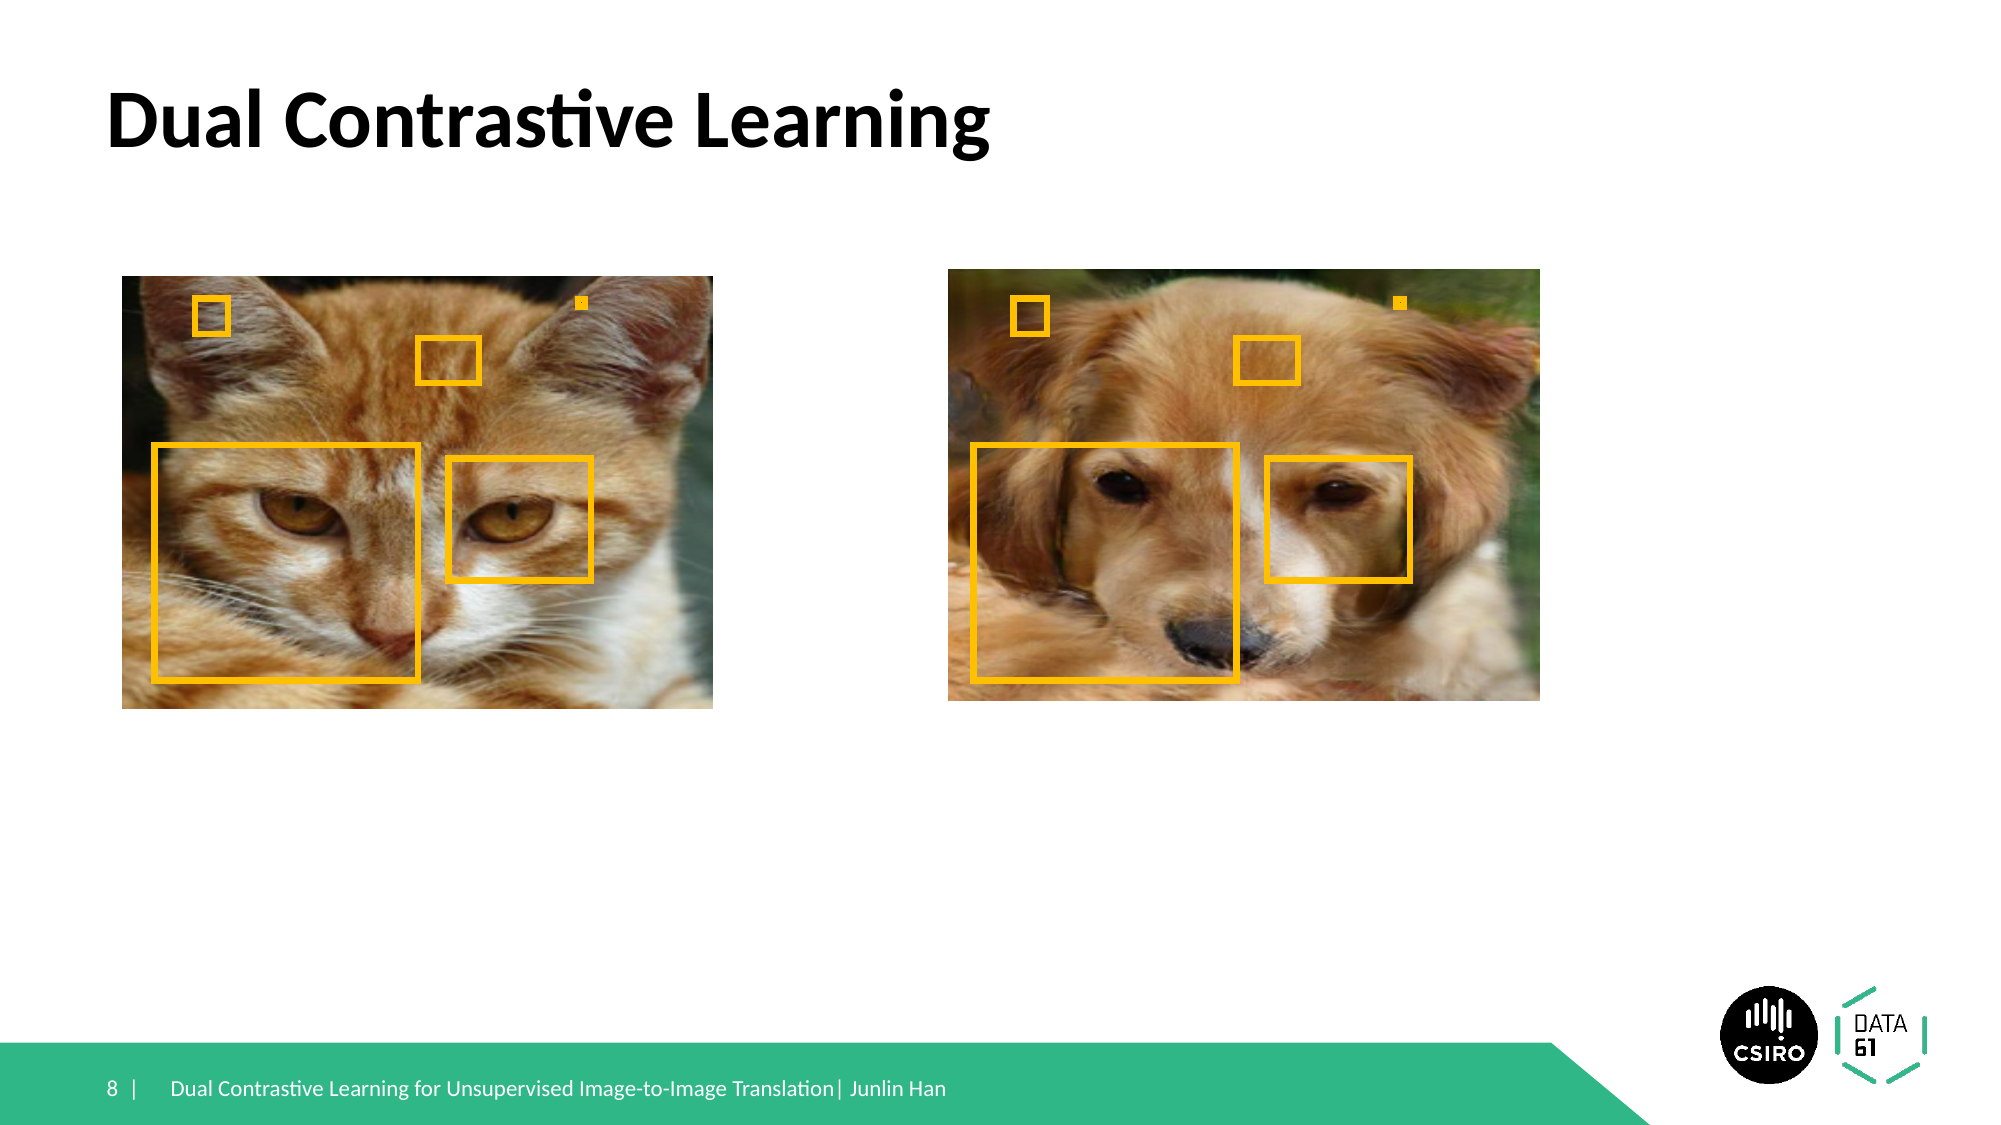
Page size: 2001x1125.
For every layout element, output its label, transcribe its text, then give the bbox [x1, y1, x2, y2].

picture [121, 276, 713, 709]
picture [948, 269, 1540, 702]
slide_number 8 | [91, 1056, 155, 1117]
footer Dual Contrastive Learning for Unsupervised Image-to-Image Translation| Junlin Han [155, 1056, 1387, 1117]
title Dual Contrastive Learning [91, 59, 1863, 182]
picture [1720, 986, 1927, 1084]
